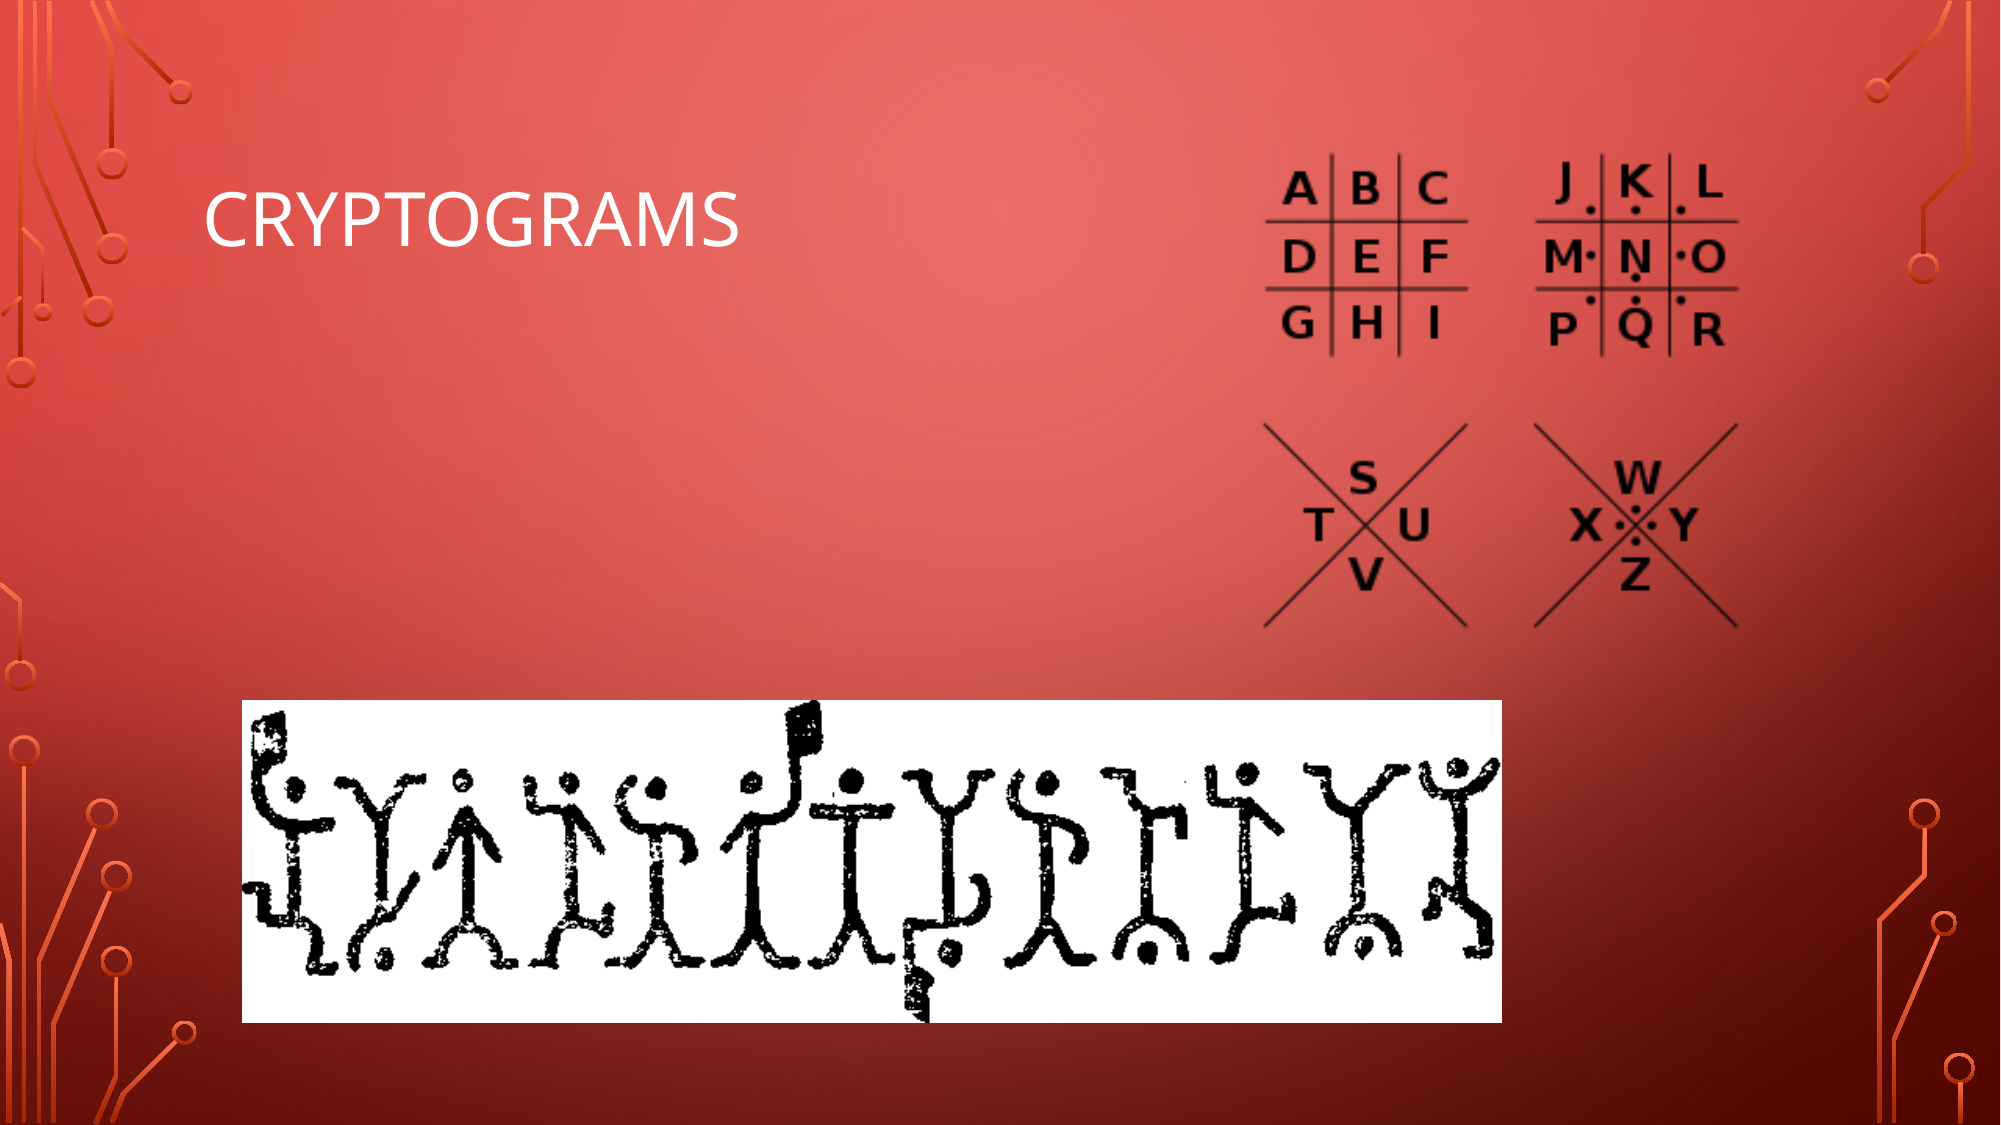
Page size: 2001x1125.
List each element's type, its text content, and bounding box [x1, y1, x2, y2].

picture [1243, 132, 1761, 651]
title Cryptograms [187, 101, 1813, 344]
picture [242, 700, 1503, 1023]
